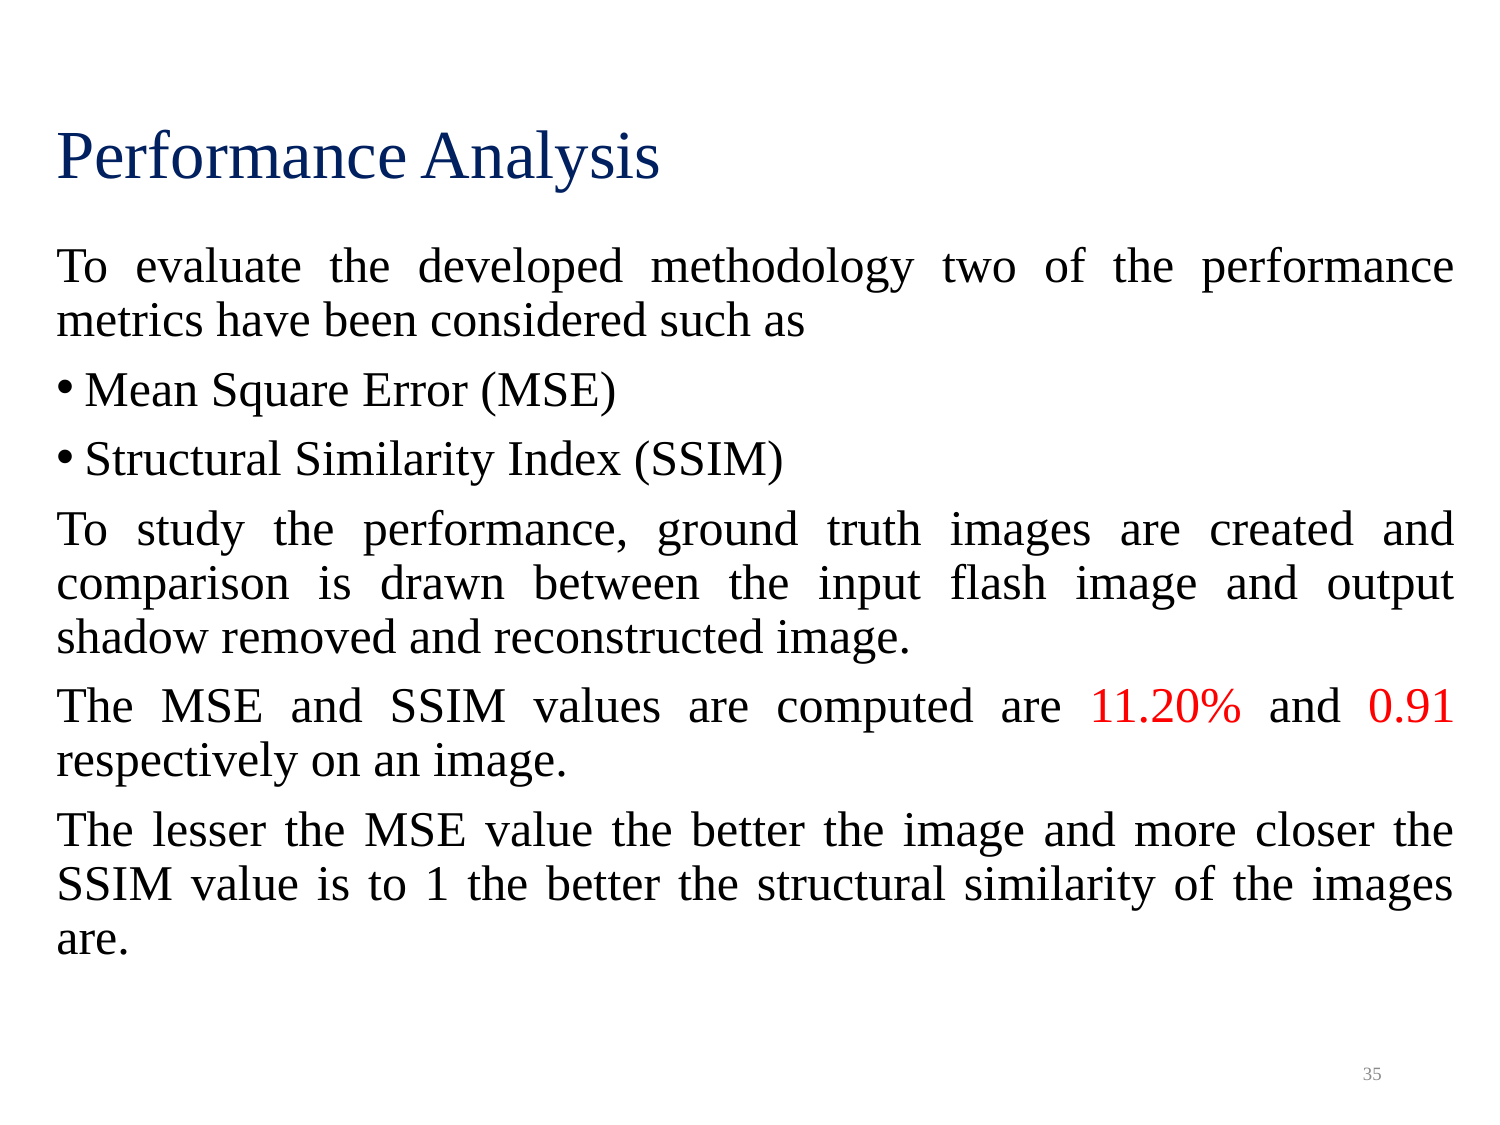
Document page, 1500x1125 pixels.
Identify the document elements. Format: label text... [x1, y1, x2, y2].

title Performance Analysis [41, 0, 1500, 313]
list To evaluate the developed methodology two of the performance metrics have been considered such as Mean Square Error (MSE) Structural Similarity Index (SSIM) To study the performance, ground truth images are created and comparison is drawn between the input flash image and output shadow removed and reconstructed image. The MSE and SSIM values are computed are 11.20% and 0.91 respectively on an image. The lesser the MSE value the better the image and more closer the SSIM value is to 1 the better the structural similarity of the images are. [41, 231, 1471, 1043]
slide_number 35 [1059, 1042, 1397, 1103]
